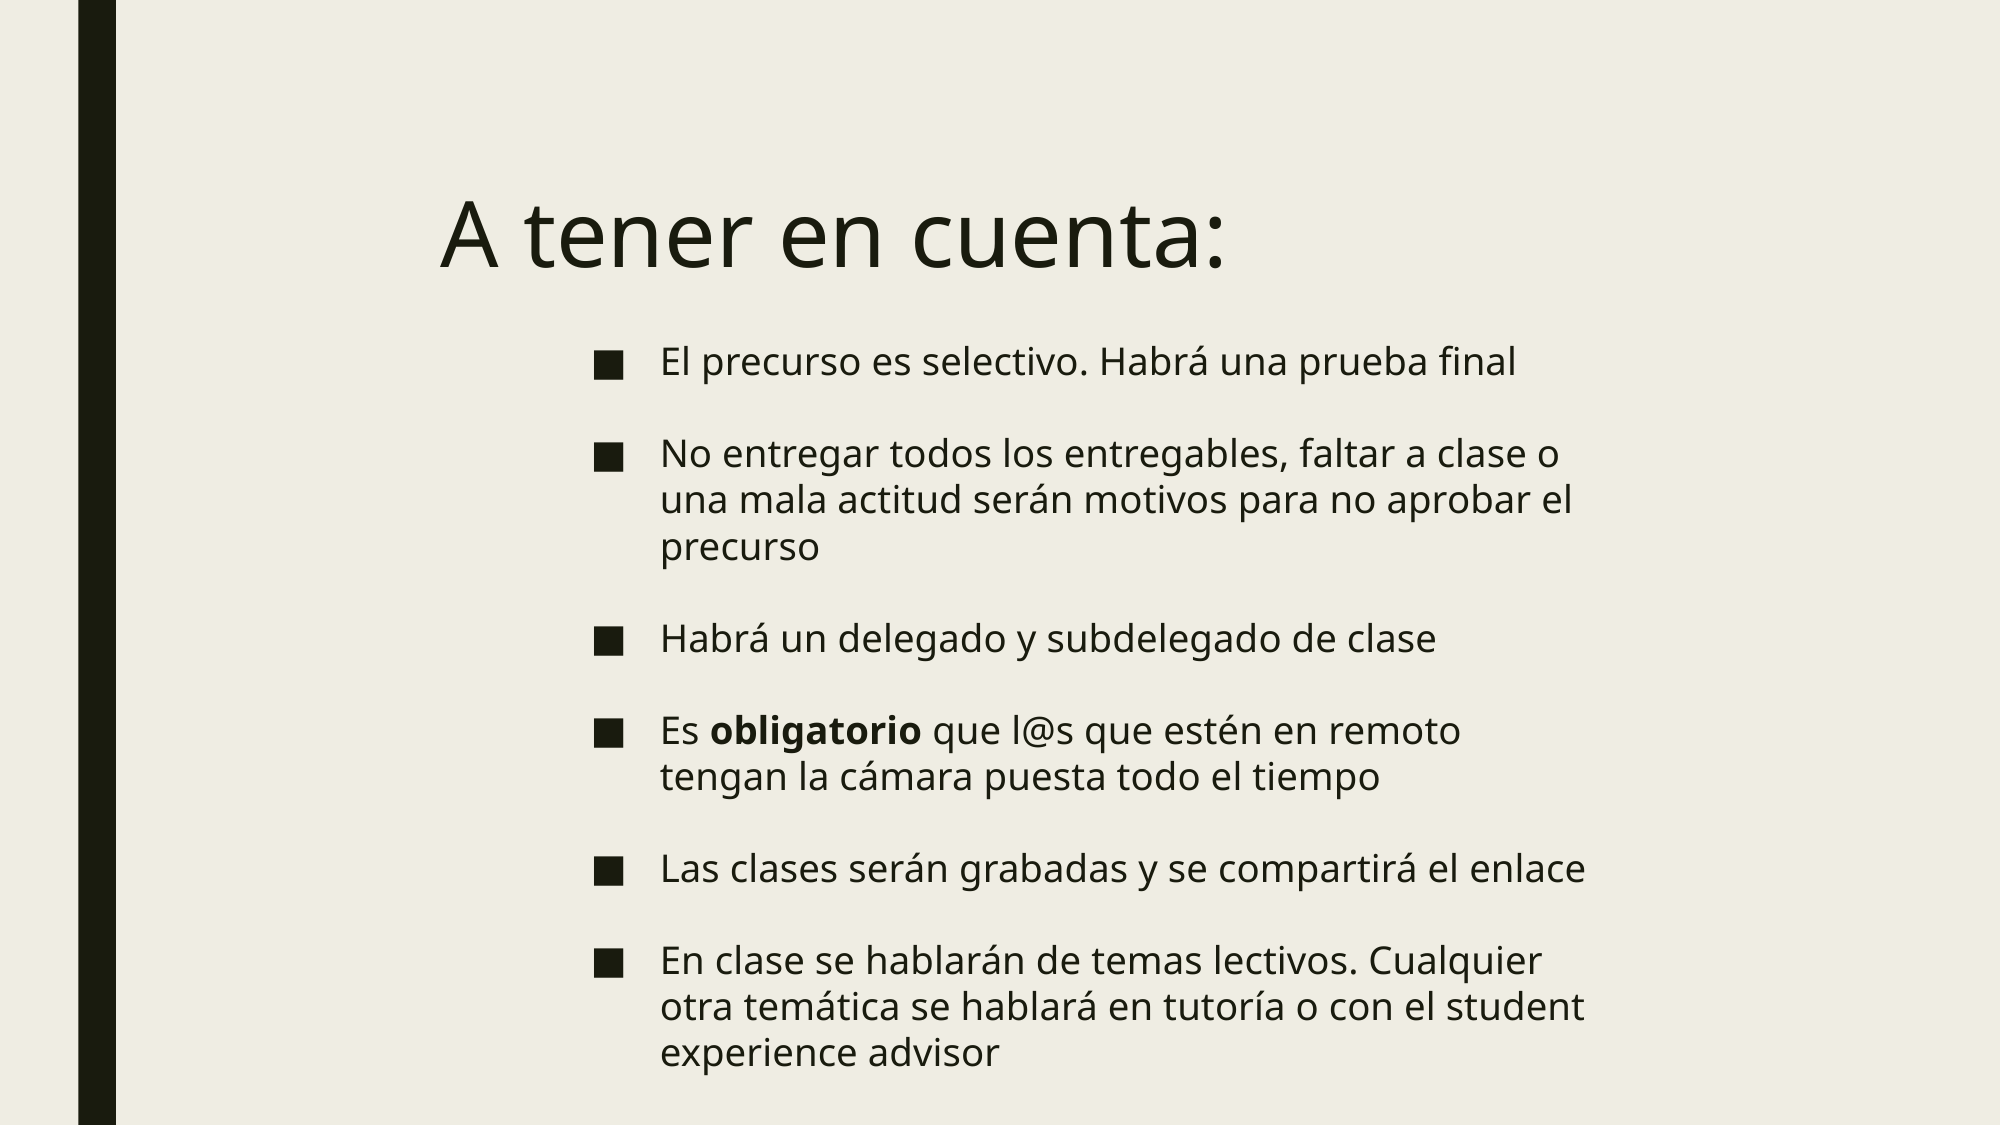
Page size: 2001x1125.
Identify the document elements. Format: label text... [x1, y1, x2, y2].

list El precurso es selectivo. Habrá una prueba final No entregar todos los entregables, faltar a clase o una mala actitud serán motivos para no aprobar el precurso Habrá un delegado y subdelegado de clase Es obligatorio que l@s que estén en remoto tengan la cámara puesta todo el tiempo Las clases serán grabadas y se compartirá el enlace En clase se hablarán de temas lectivos. Cualquier otra temática se hablará en tutoría o con el student experience advisor [575, 283, 1607, 1096]
title A tener en cuenta: [425, 181, 1757, 426]
